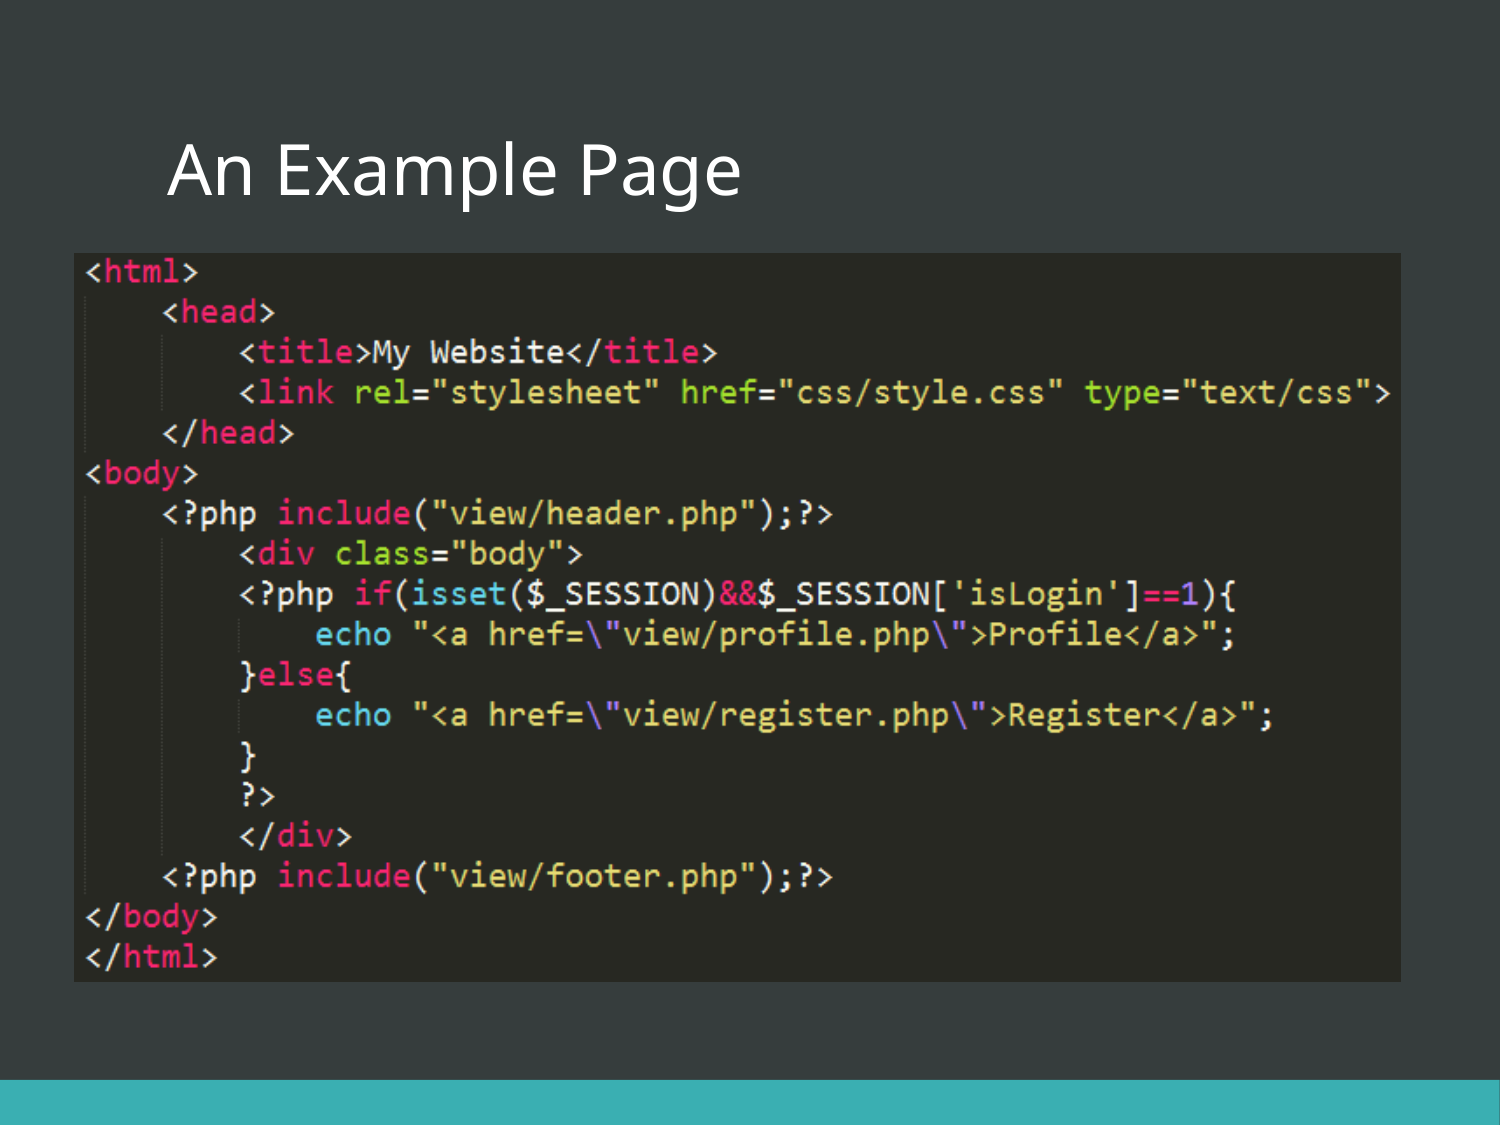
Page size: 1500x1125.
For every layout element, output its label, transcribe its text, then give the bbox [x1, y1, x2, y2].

title An Example Page [152, 16, 1323, 219]
picture [74, 253, 1401, 982]
